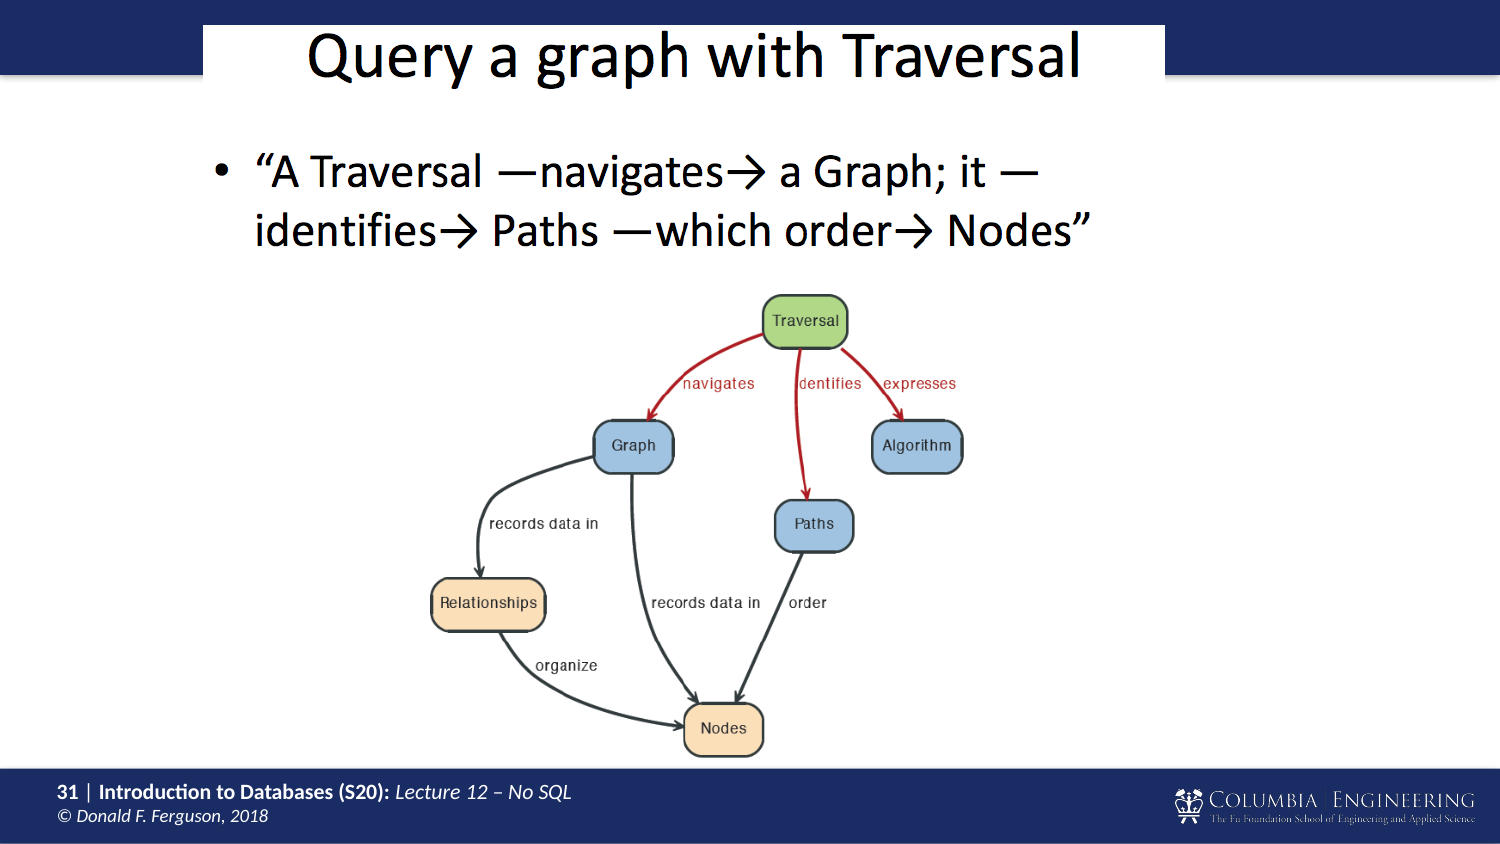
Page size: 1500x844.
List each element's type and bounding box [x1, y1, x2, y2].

picture [203, 25, 1165, 765]
